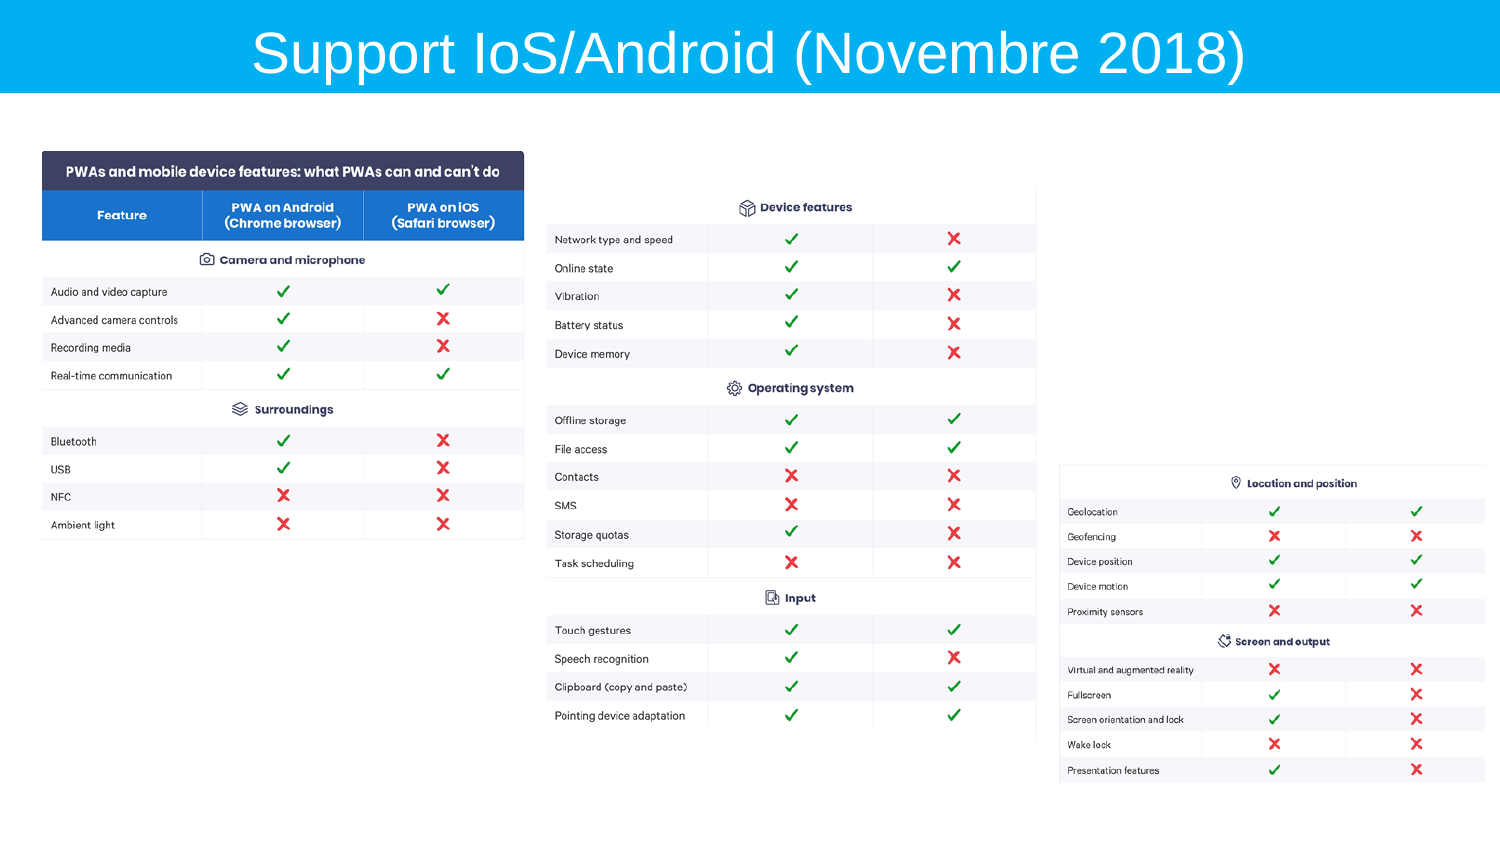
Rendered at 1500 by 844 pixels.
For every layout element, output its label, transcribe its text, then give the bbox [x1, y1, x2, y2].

text_box Support IoS/Android (Novembre 2018) [0, 0, 1500, 94]
picture [42, 151, 525, 541]
picture [546, 187, 1039, 741]
picture [1059, 463, 1485, 784]
